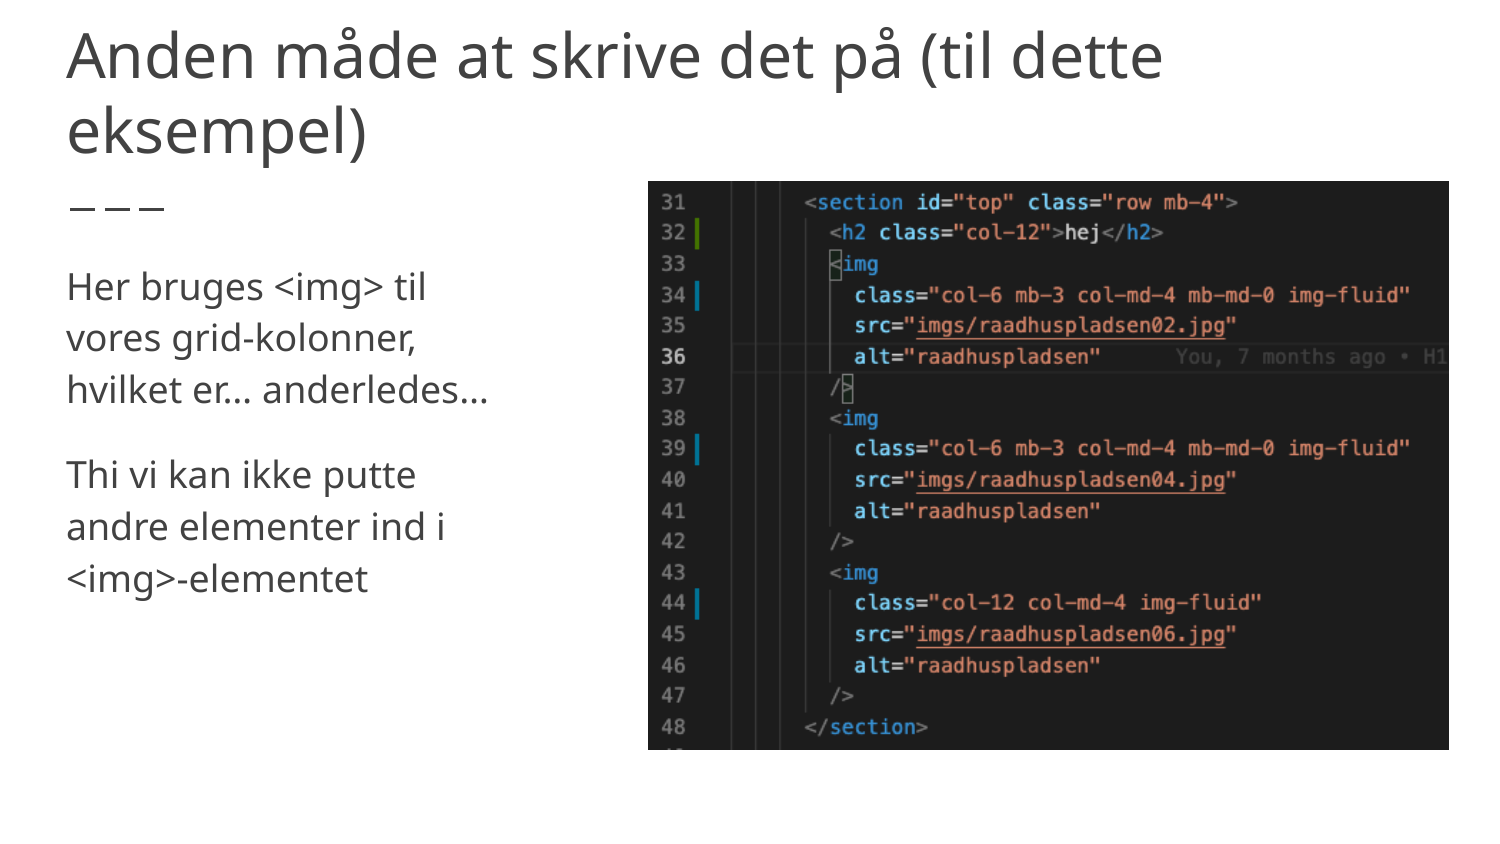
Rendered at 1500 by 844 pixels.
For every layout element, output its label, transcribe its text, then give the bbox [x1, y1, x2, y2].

picture [647, 181, 1450, 750]
list Her bruges <img> til vores grid-kolonner, hvilket er… anderledes… Thi vi kan ikke putte andre elementer ind i <img>-elementet [51, 240, 642, 750]
title Anden måde at skrive det på (til dette eksempel) [51, 61, 1449, 182]
